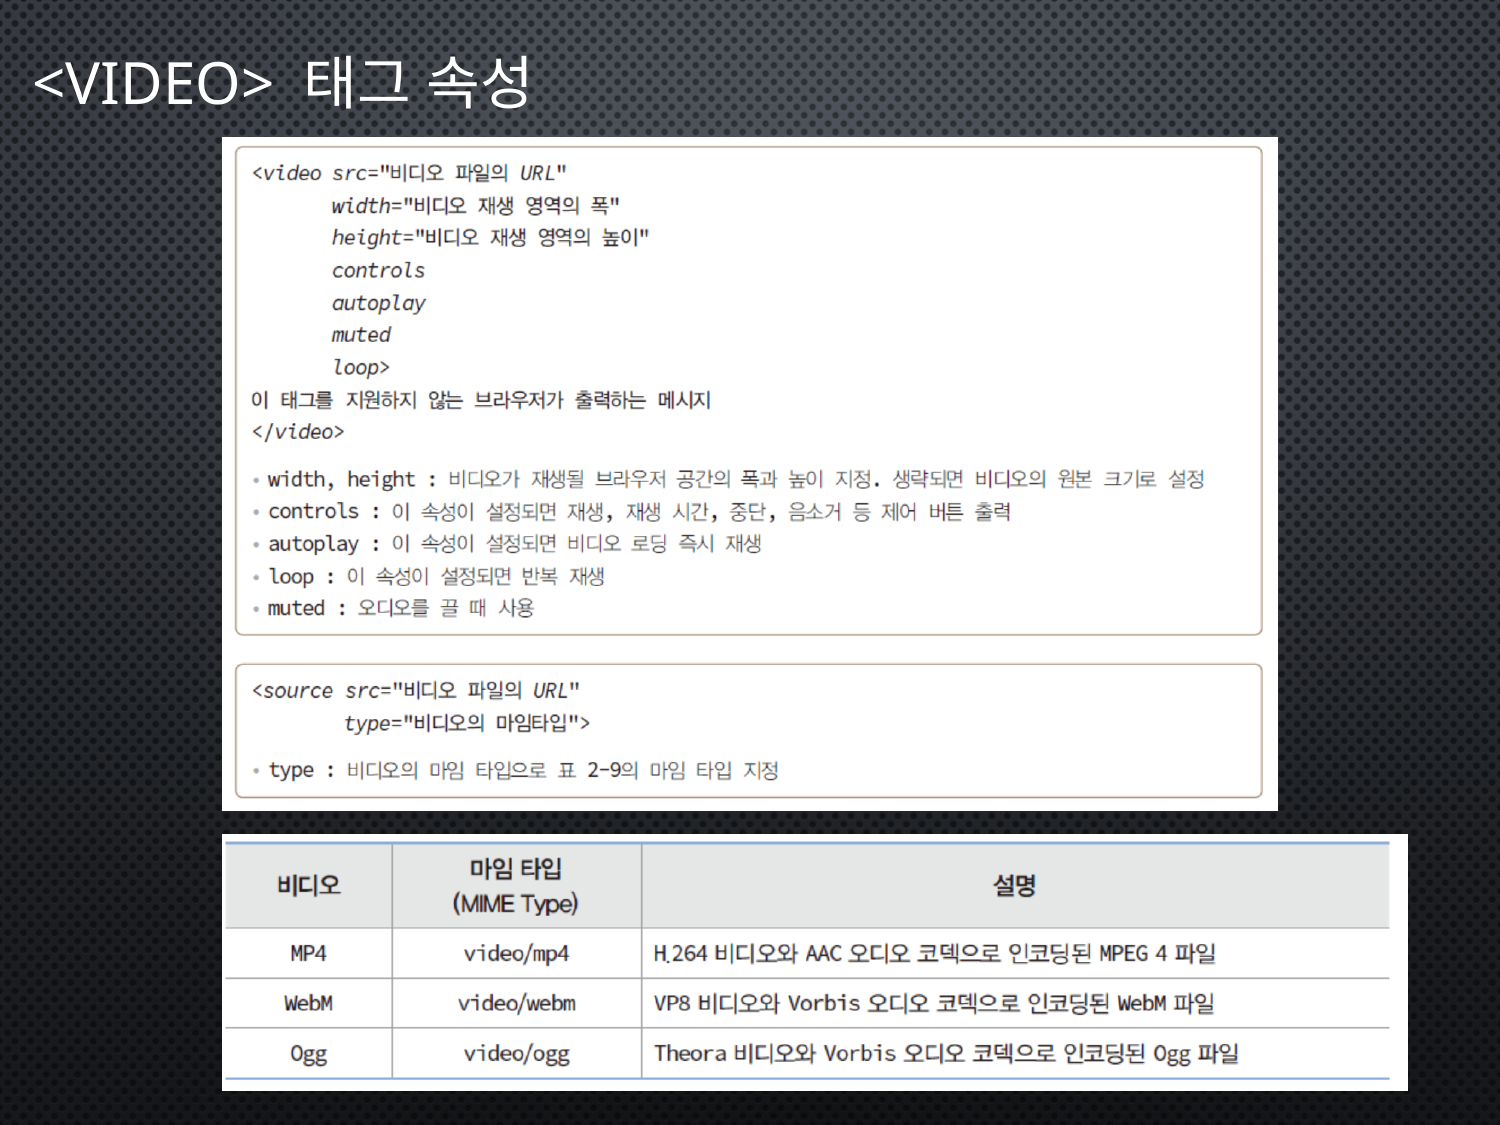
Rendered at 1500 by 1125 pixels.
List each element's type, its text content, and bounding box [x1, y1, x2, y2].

picture [222, 136, 1278, 811]
picture [222, 833, 1408, 1091]
title <video> 태그 속성 [17, 6, 1250, 156]
